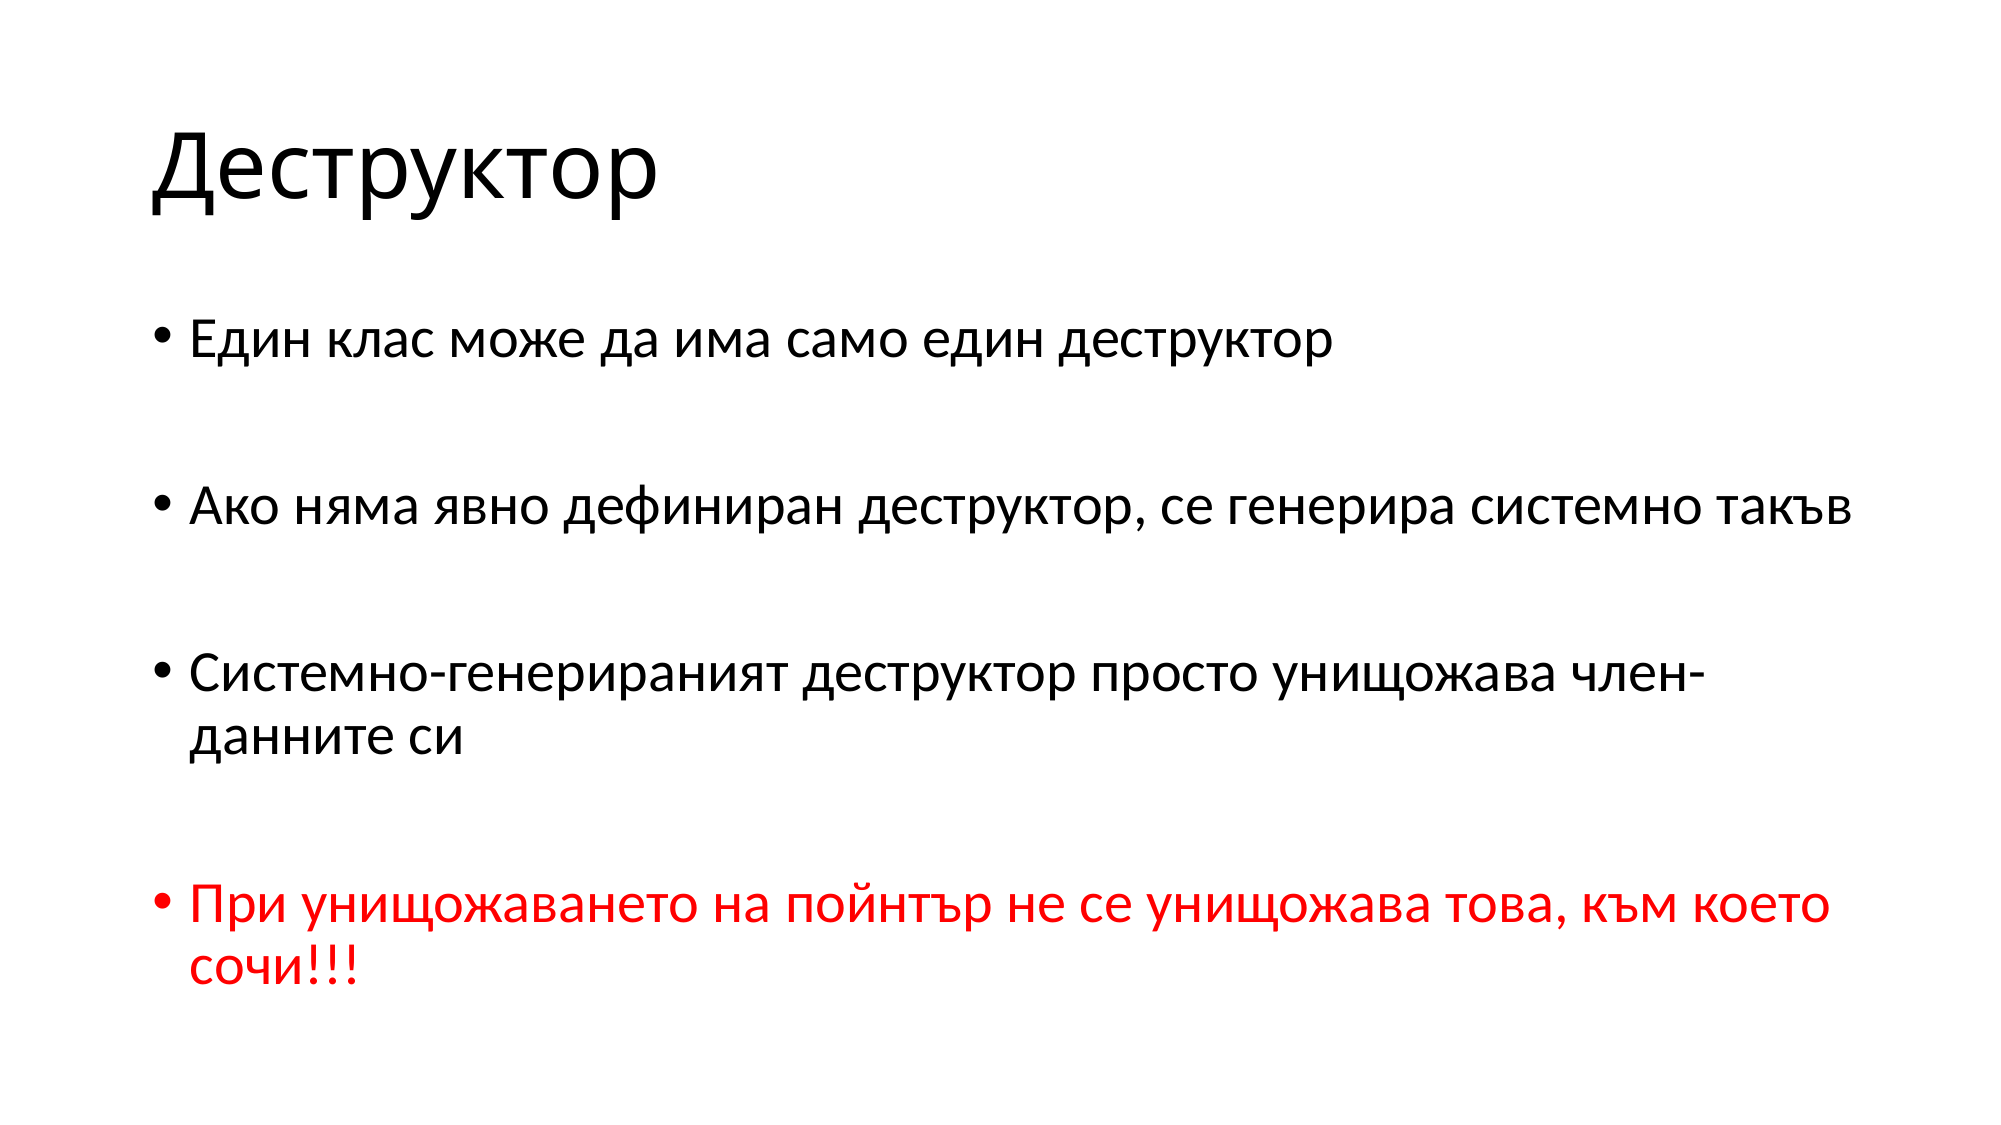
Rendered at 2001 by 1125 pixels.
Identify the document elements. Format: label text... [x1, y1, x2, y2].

title Деструктор [137, 59, 1863, 278]
list Един клас може да има само един деструктор Ако няма явно дефиниран деструктор, се генерира системно такъв Системно-генерираният деструктор просто унищожава член-данните си При унищожаването на пойнтър не се унищожава това, към което сочи!!! [137, 299, 1890, 1014]
